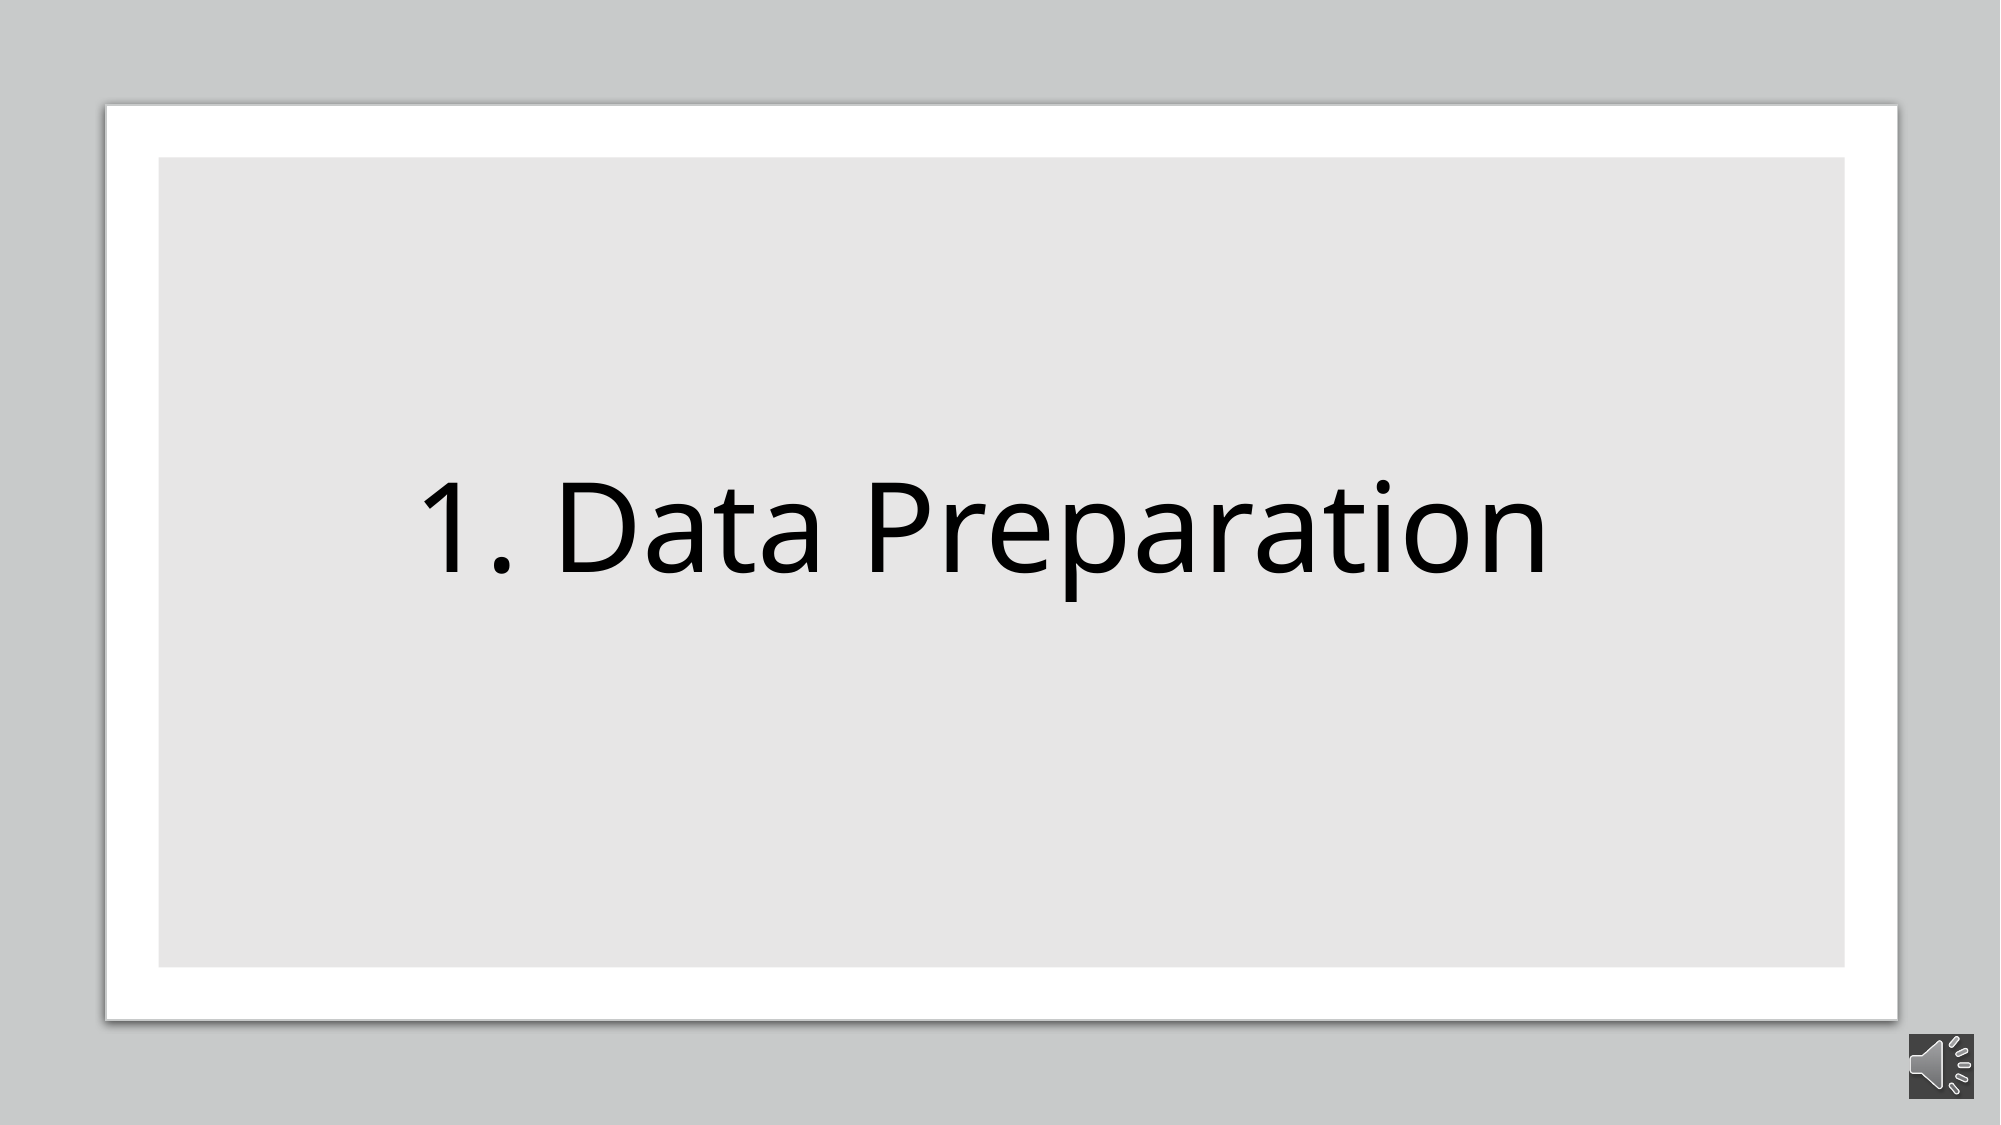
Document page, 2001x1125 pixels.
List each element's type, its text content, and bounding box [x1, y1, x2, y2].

text_box [158, 156, 1846, 968]
text_box 1. Data Preparation [249, 219, 1750, 608]
picture [1908, 1033, 1975, 1100]
text_box [0, 0, 2000, 1125]
text_box [105, 104, 1898, 1021]
